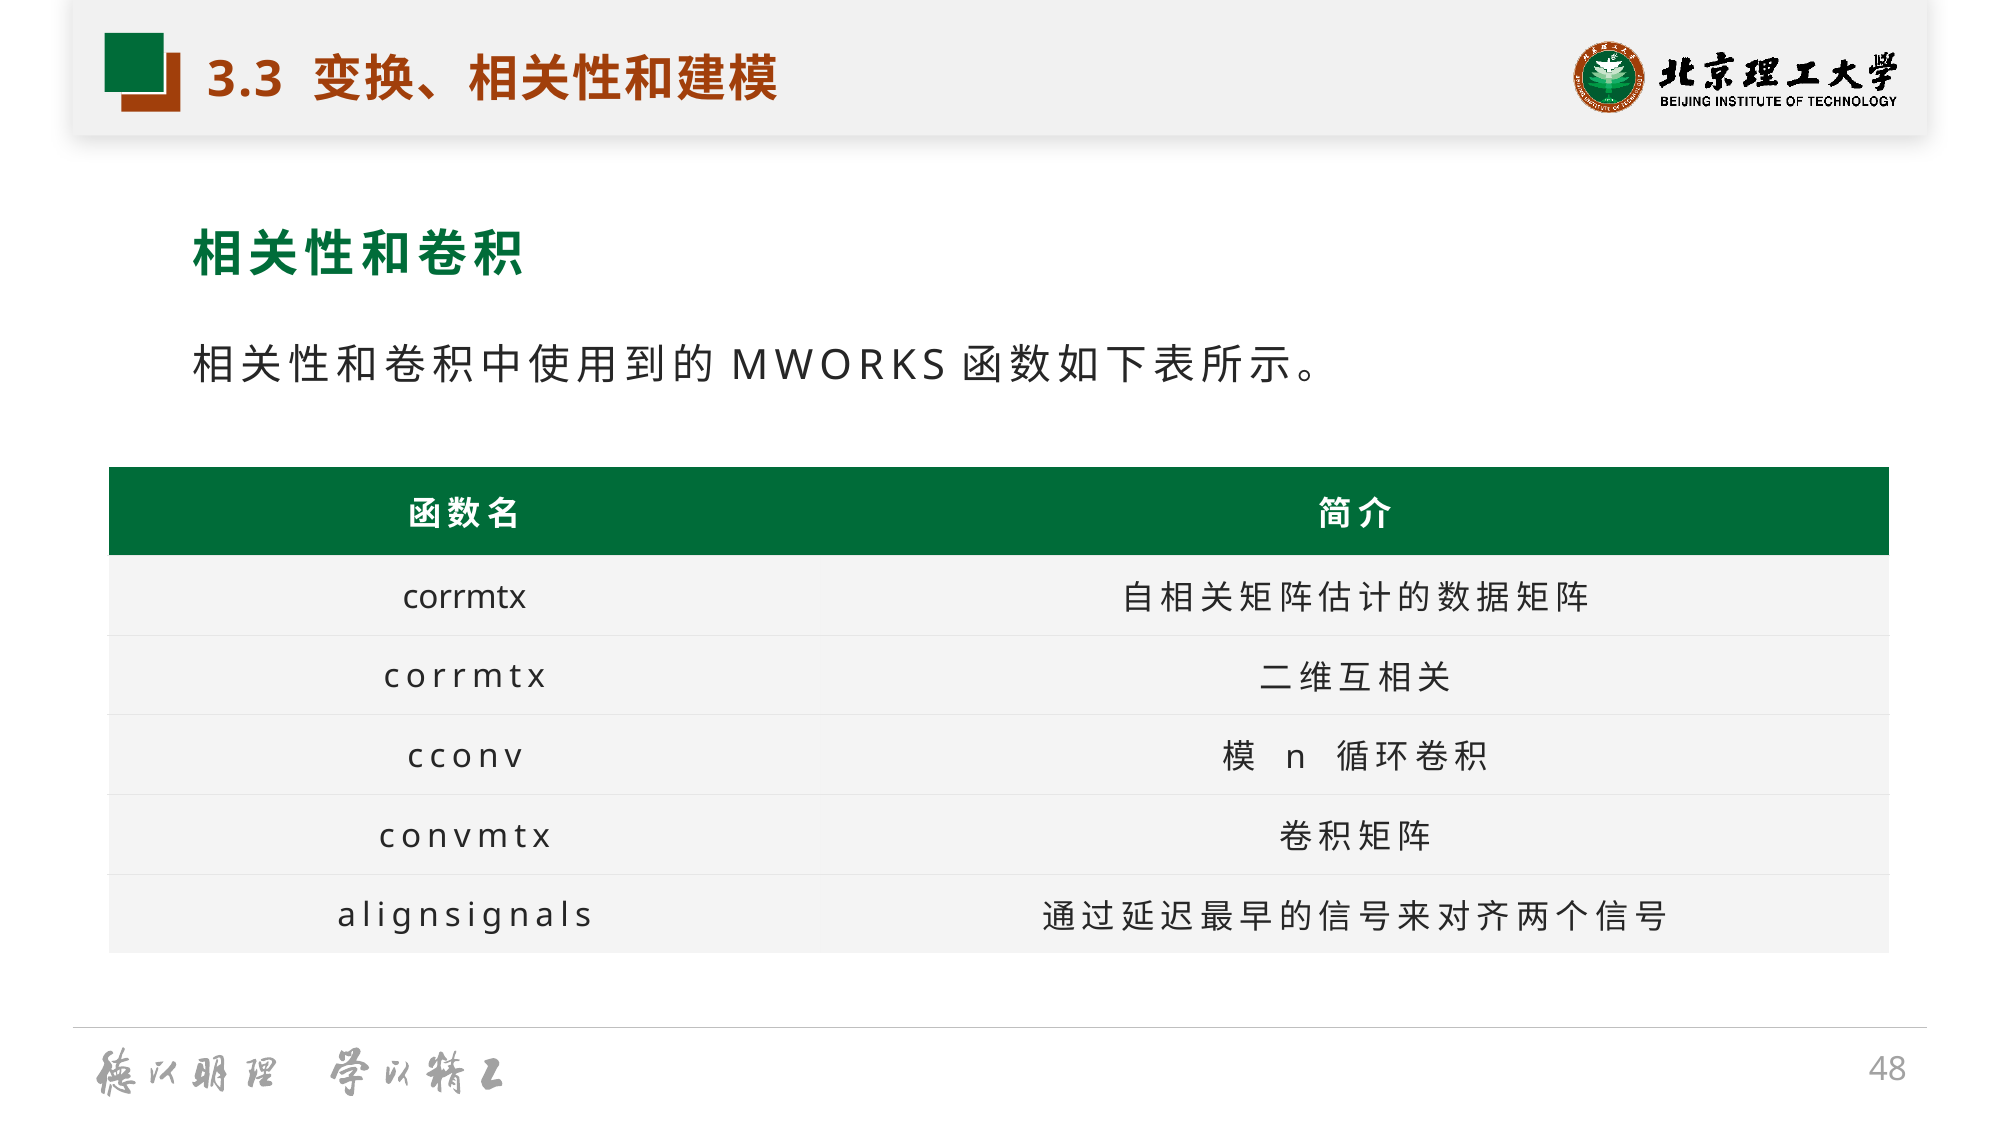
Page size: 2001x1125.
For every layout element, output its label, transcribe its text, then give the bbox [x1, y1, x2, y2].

table_cell corrmtx [109, 556, 821, 635]
table_header 简介 [821, 467, 1889, 555]
table_cell 卷积矩阵 [821, 795, 1889, 874]
table_cell alignsignals [109, 875, 821, 953]
table_cell convmtx [109, 795, 821, 874]
table_cell 通过延迟最早的信号来对齐两个信号 [821, 875, 1889, 953]
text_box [192, 203, 1387, 414]
picture [1573, 41, 1897, 113]
table_header 函数名 [109, 467, 821, 555]
table_cell 模 n 循环卷积 [821, 715, 1889, 794]
table_cell 自相关矩阵估计的数据矩阵 [821, 556, 1889, 635]
table_cell 二维互相关 [821, 636, 1889, 714]
table_cell corrmtx [109, 636, 821, 714]
title 3.3 变换、相关性和建模 [192, 45, 1513, 115]
table_cell cconv [109, 715, 821, 794]
